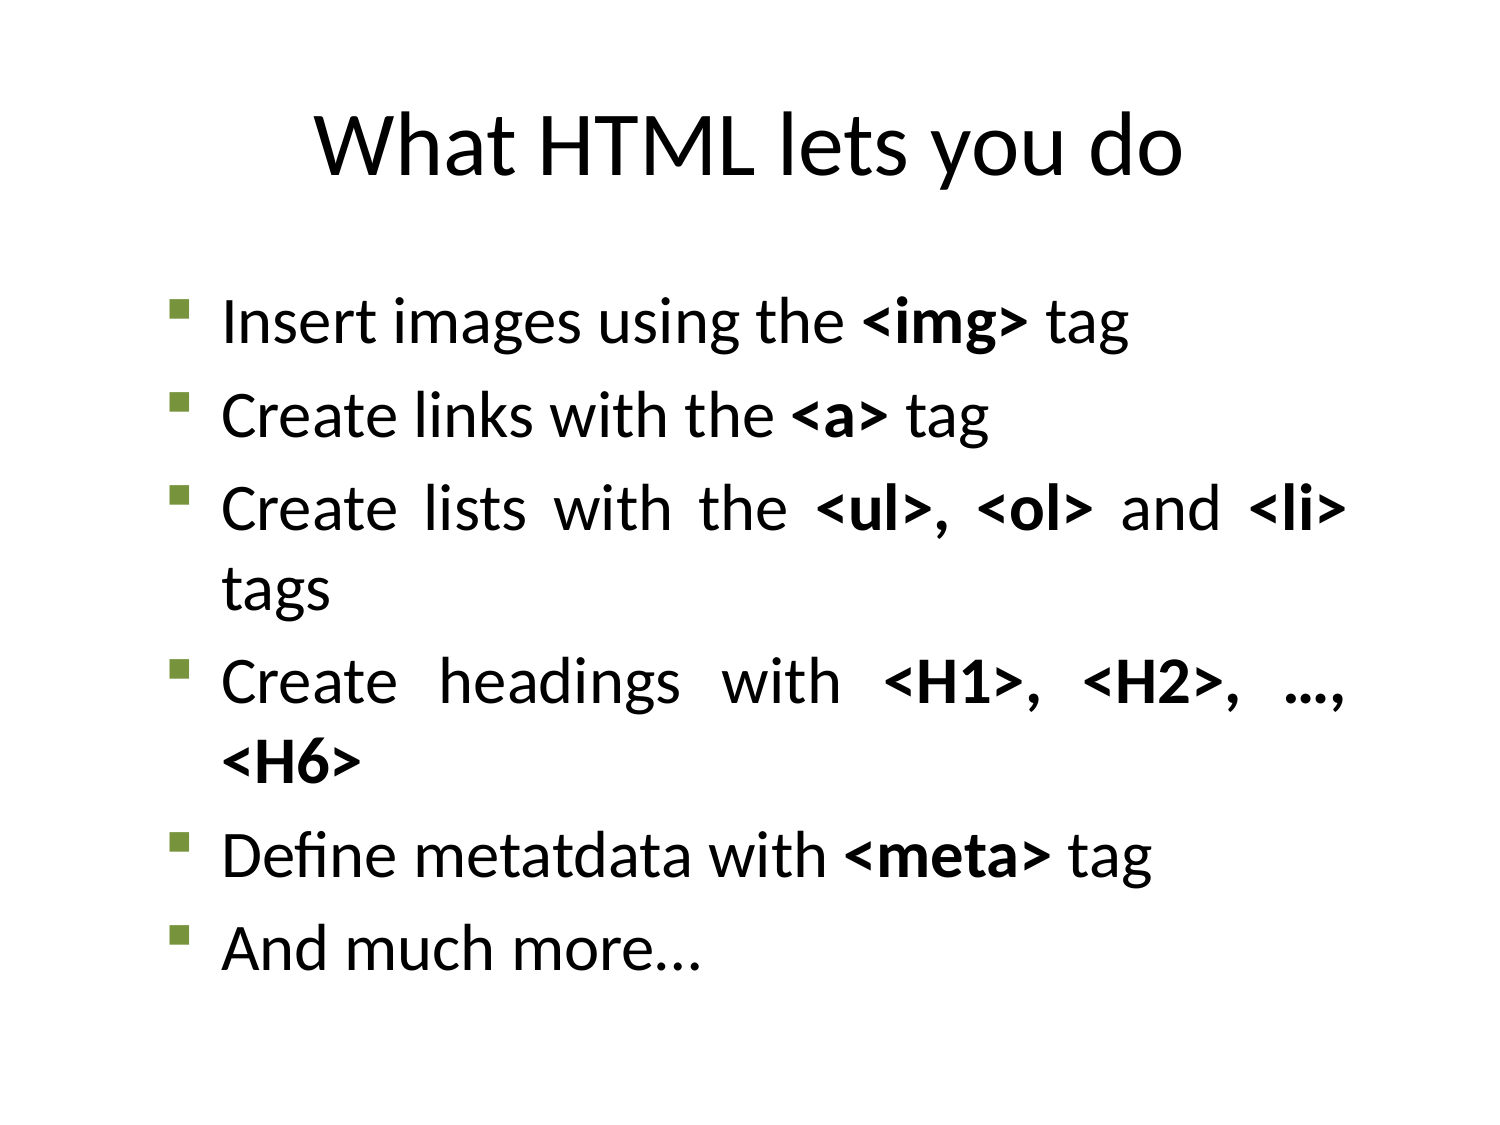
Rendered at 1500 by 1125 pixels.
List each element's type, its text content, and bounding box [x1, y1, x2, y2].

title What HTML lets you do [75, 45, 1425, 233]
text_box Insert images using the <img> tag Create links with the <a> tag Create lists with the <ul>, <ol> and <li> tags Create headings with <H1>, <H2>, …, <H6> Define metatdata with <meta> tag And much more… [149, 270, 1363, 1013]
